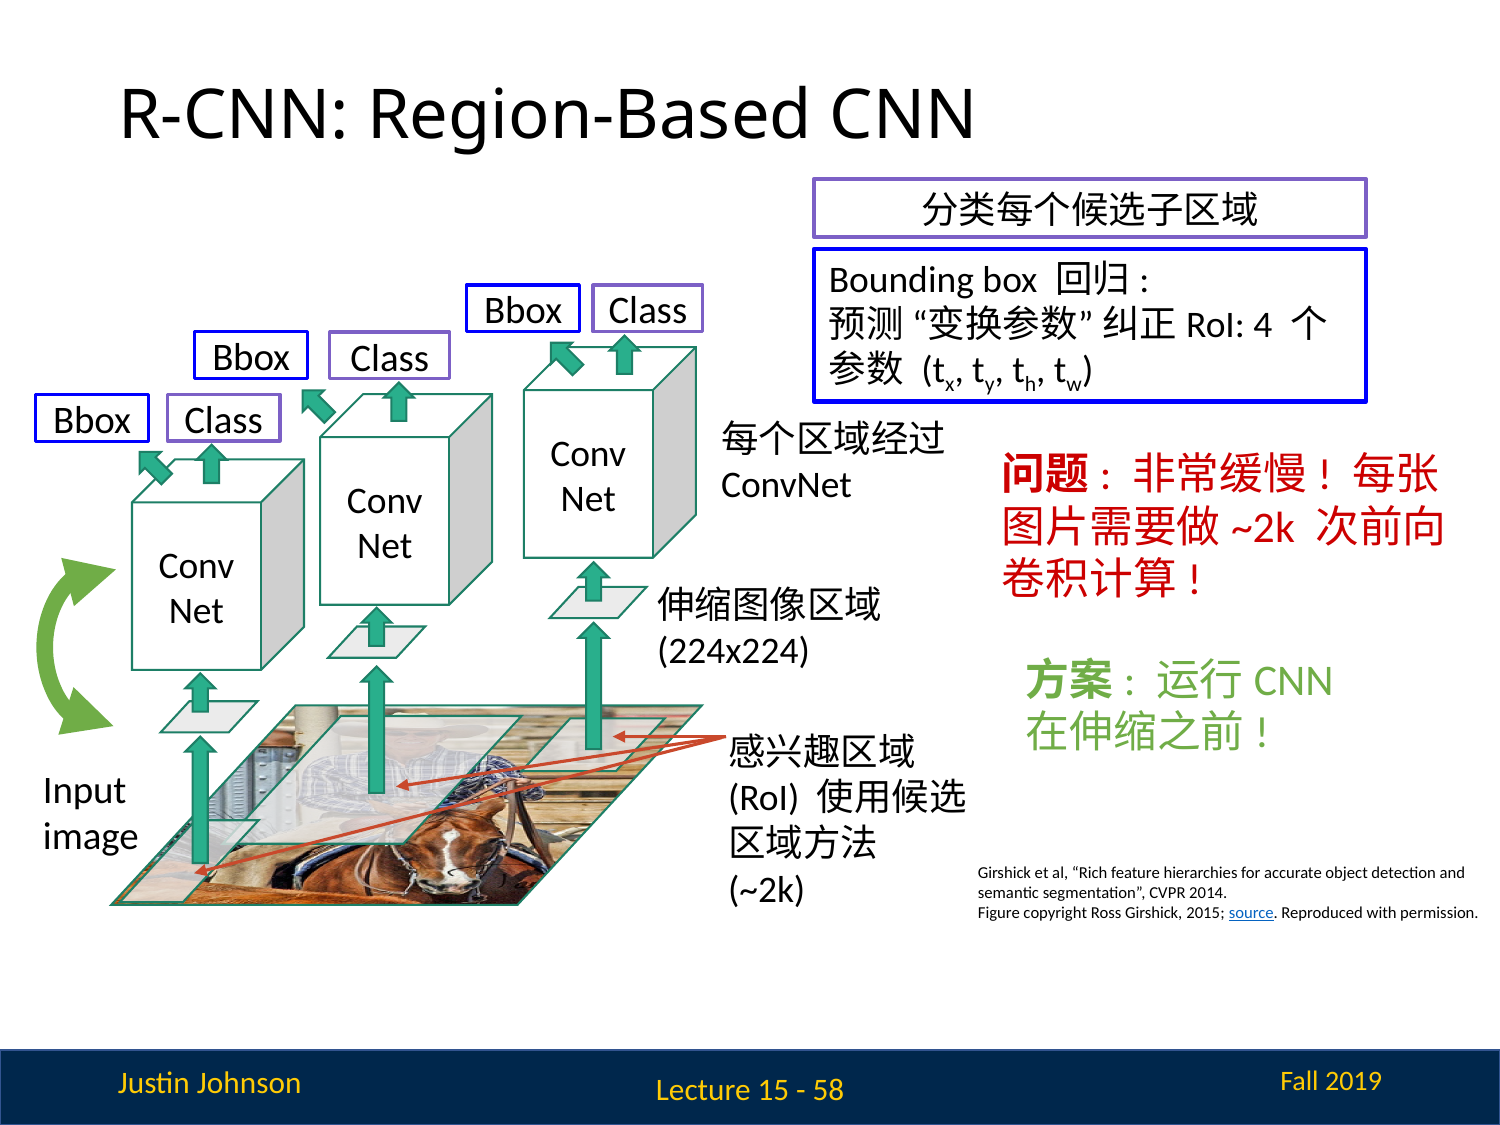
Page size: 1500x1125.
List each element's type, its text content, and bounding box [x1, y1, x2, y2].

title R-CNN: Region-Based CNN [103, 59, 1397, 173]
text_box 方案: 运行CNN在伸缩之前! [1010, 636, 1391, 767]
text_box 分类每个候选子区域 [813, 179, 1366, 237]
text_box 问题: 非常缓慢! 每张图片需要做~2k 次前向卷积计算! [987, 431, 1469, 623]
text_box Girshick et al, “Rich feature hierarchies for accurate object detection and semantic segmentation”, CVPR 2014. Figure copyright Ross Girshick, 2015; source. Reproduced with permission. [962, 847, 1500, 923]
slide_number Lecture 15 - 58 [547, 1057, 953, 1118]
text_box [27, 285, 987, 905]
text_box Bounding box 回归: 预测 “变换参数” 纠正RoI: 4 个参数 (tx, ty, th, tw) [813, 249, 1366, 402]
